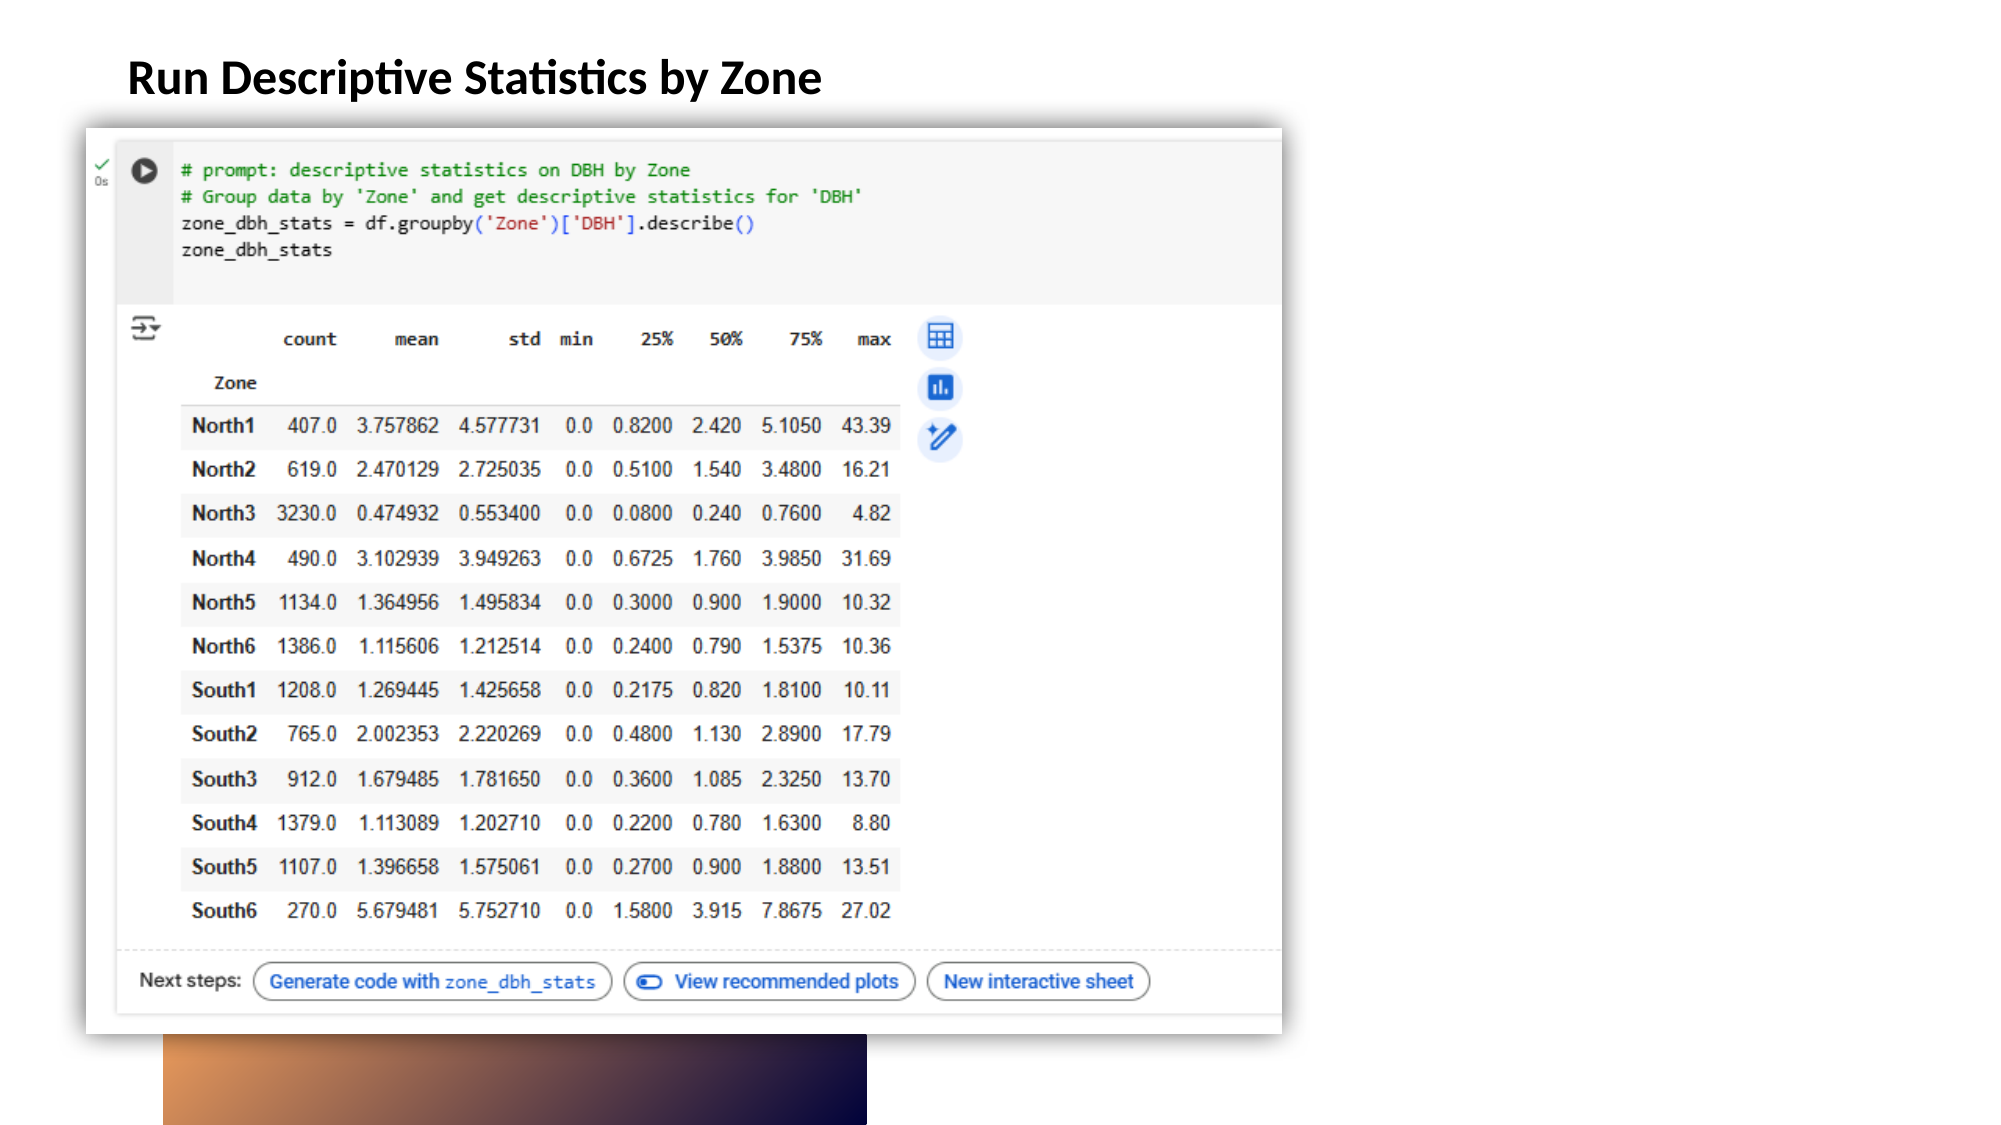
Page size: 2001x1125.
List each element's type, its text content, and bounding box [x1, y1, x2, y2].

text_box Run Descriptive Statistics by Zone [113, 36, 1837, 112]
picture [85, 127, 1283, 1034]
